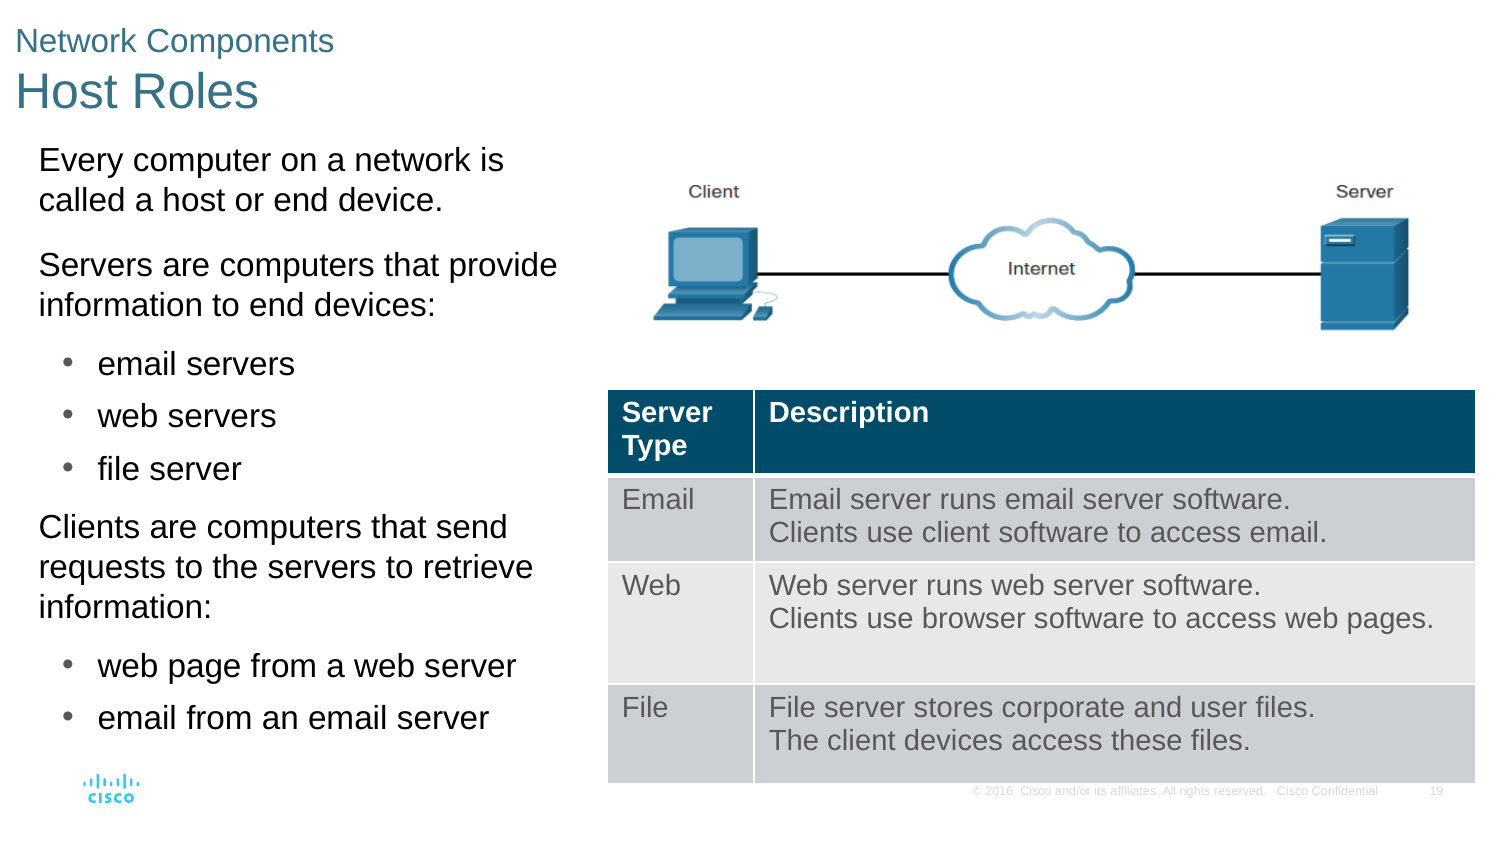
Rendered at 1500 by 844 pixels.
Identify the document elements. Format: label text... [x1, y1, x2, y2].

table_cell Email [608, 478, 753, 561]
table_cell File [608, 685, 753, 783]
table_cell Web [608, 563, 753, 683]
title Network Components Host Roles [0, 6, 1500, 131]
table_header Server Type [608, 390, 753, 473]
table_header Description [755, 390, 1475, 473]
table_cell Web server runs web server software. Clients use browser software to access web pages. [755, 563, 1475, 683]
list Every computer on a network is called a host or end device. Servers are computers that provide information to end devices: email servers web servers file server Clients are computers that send requests to the servers to retrieve information: web page from a web server email from an email server [23, 131, 596, 813]
picture [651, 164, 1420, 340]
table_cell File server stores corporate and user files. The client devices access these files. [755, 685, 1475, 783]
table_cell Email server runs email server software. Clients use client software to access email. [755, 478, 1475, 561]
